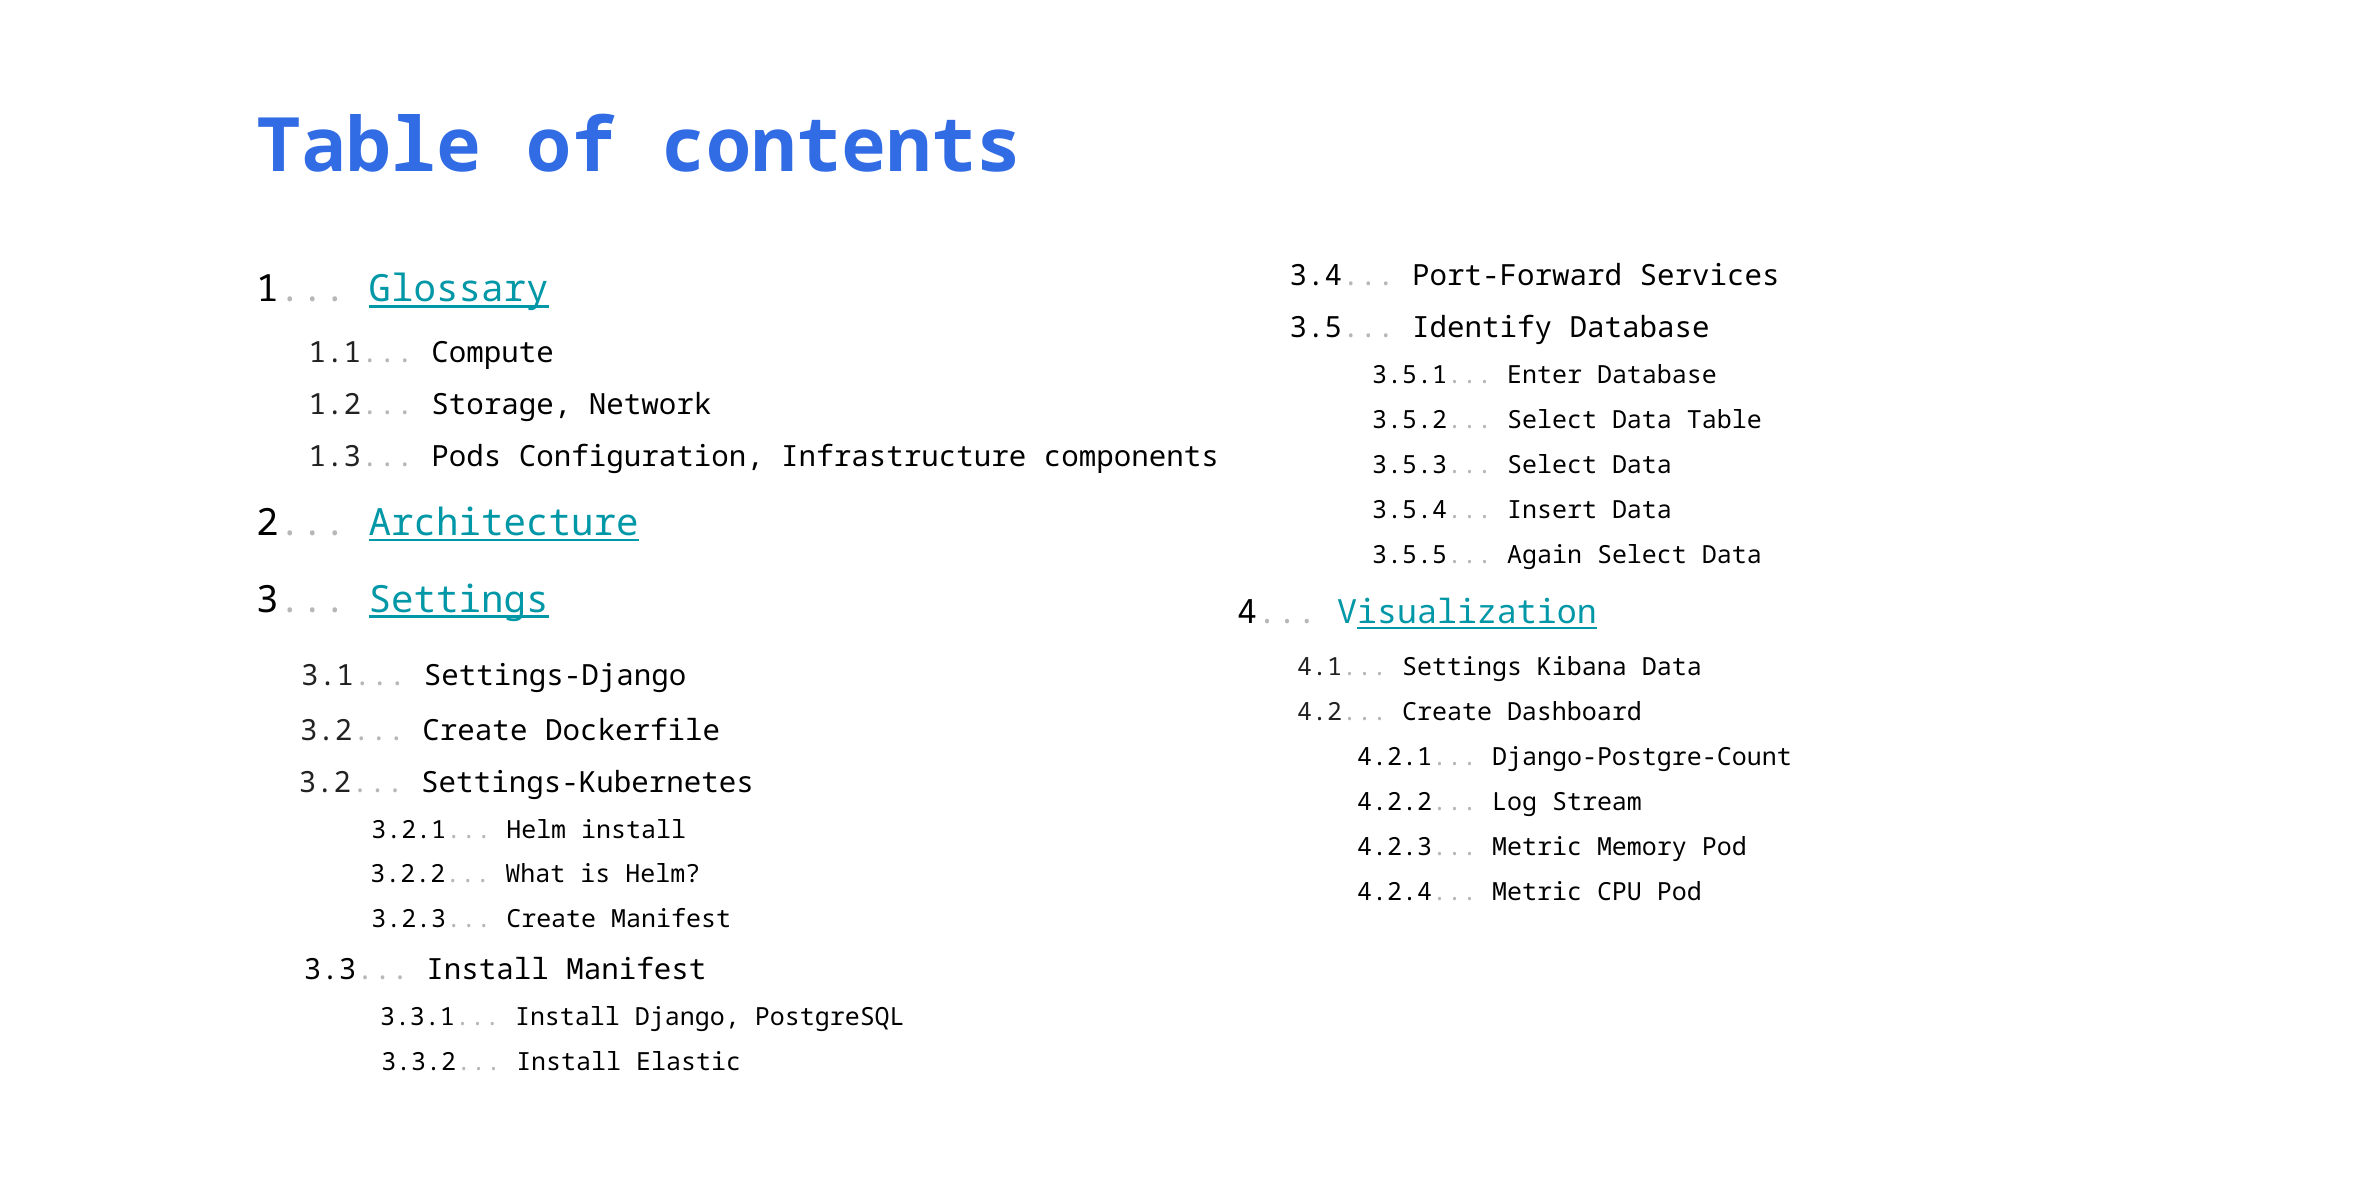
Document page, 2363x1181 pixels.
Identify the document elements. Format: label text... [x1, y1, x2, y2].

text_box 1... Glossary 1.1... Compute 1.2... Storage, Network 1.3... Pods Configuration, Infrastructure components 2... Architecture 3... Settings 3.1... Settings-Django 3.2... Create Dockerfile 3.2... Settings-Kubernetes 3.2.1... Helm install 3.2.2... What is Helm? 3.2.3... Create Manifest 3.3... Install Manifest 3.3.1... Install Django, PostgreSQL 3.3.2... Install Elastic [241, 223, 1222, 1035]
title Table of contents [241, 81, 1639, 176]
text_box 3.4... Port-Forward Services 3.5... Identify Database 3.5.1... Enter Database 3.5.2... Select Data Table 3.5.3... Select Data 3.5.4... Insert Data 3.5.5... Again Select Data 4... Visualization 4.1... Settings Kibana Data 4.2... Create Dashboard 4.2.1... Django-Postgre-Count 4.2.2... Log Stream 4.2.3... Metric Memory Pod 4.2.4... Metric CPU Pod [1222, 223, 2362, 1035]
